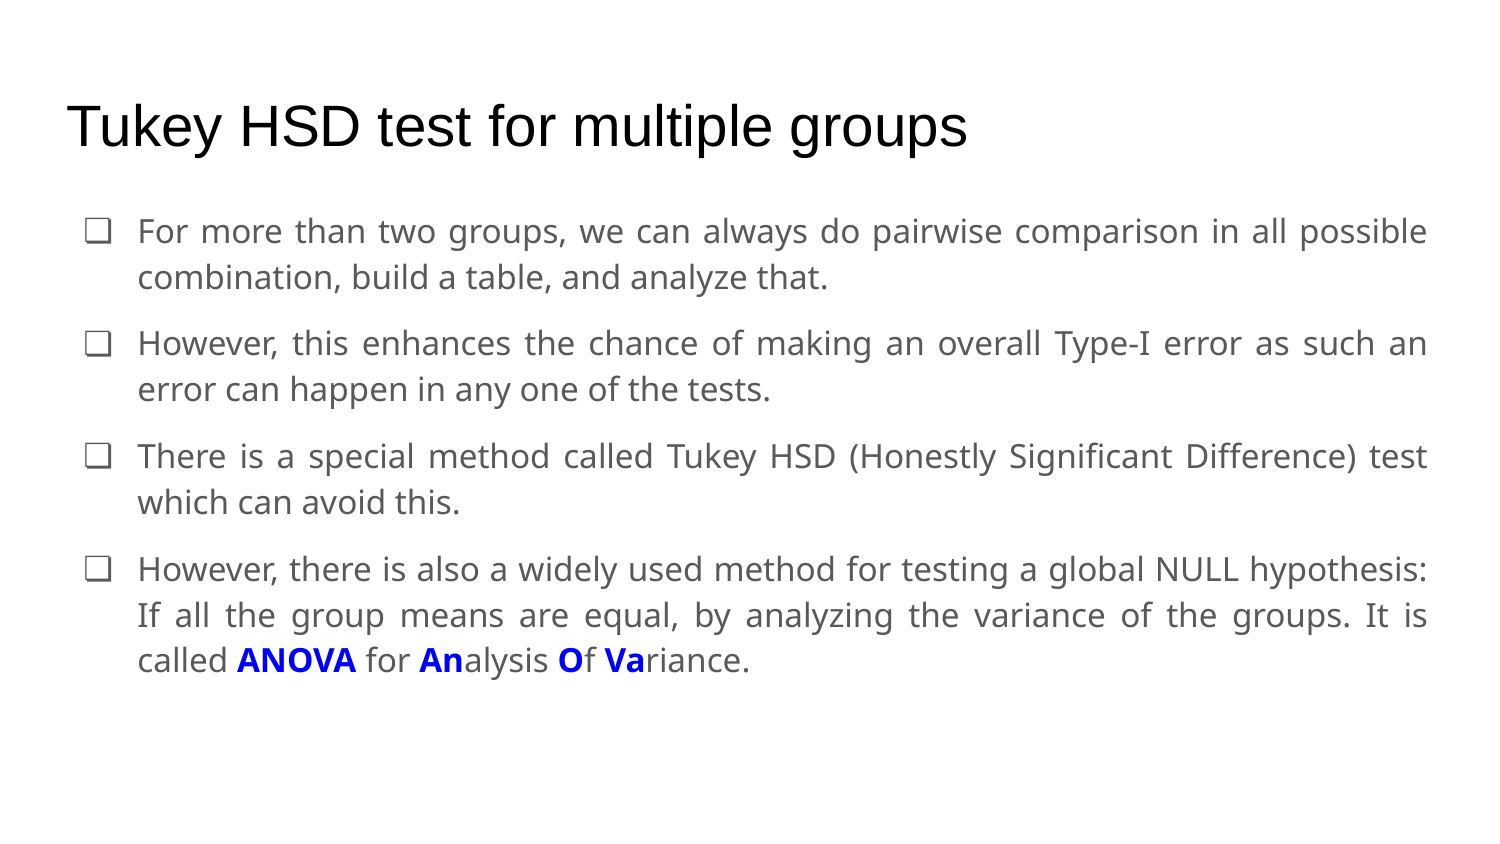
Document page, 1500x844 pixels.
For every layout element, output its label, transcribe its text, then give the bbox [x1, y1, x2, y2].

title Tukey HSD test for multiple groups [51, 72, 1449, 167]
list For more than two groups, we can always do pairwise comparison in all possible combination, build a table, and analyze that. However, this enhances the chance of making an overall Type-I error as such an error can happen in any one of the tests. There is a special method called Tukey HSD (Honestly Significant Difference) test which can avoid this. However, there is also a widely used method for testing a global NULL hypothesis: If all the group means are equal, by analyzing the variance of the groups. It is called ANOVA for Analysis Of Variance. [47, 189, 1446, 750]
